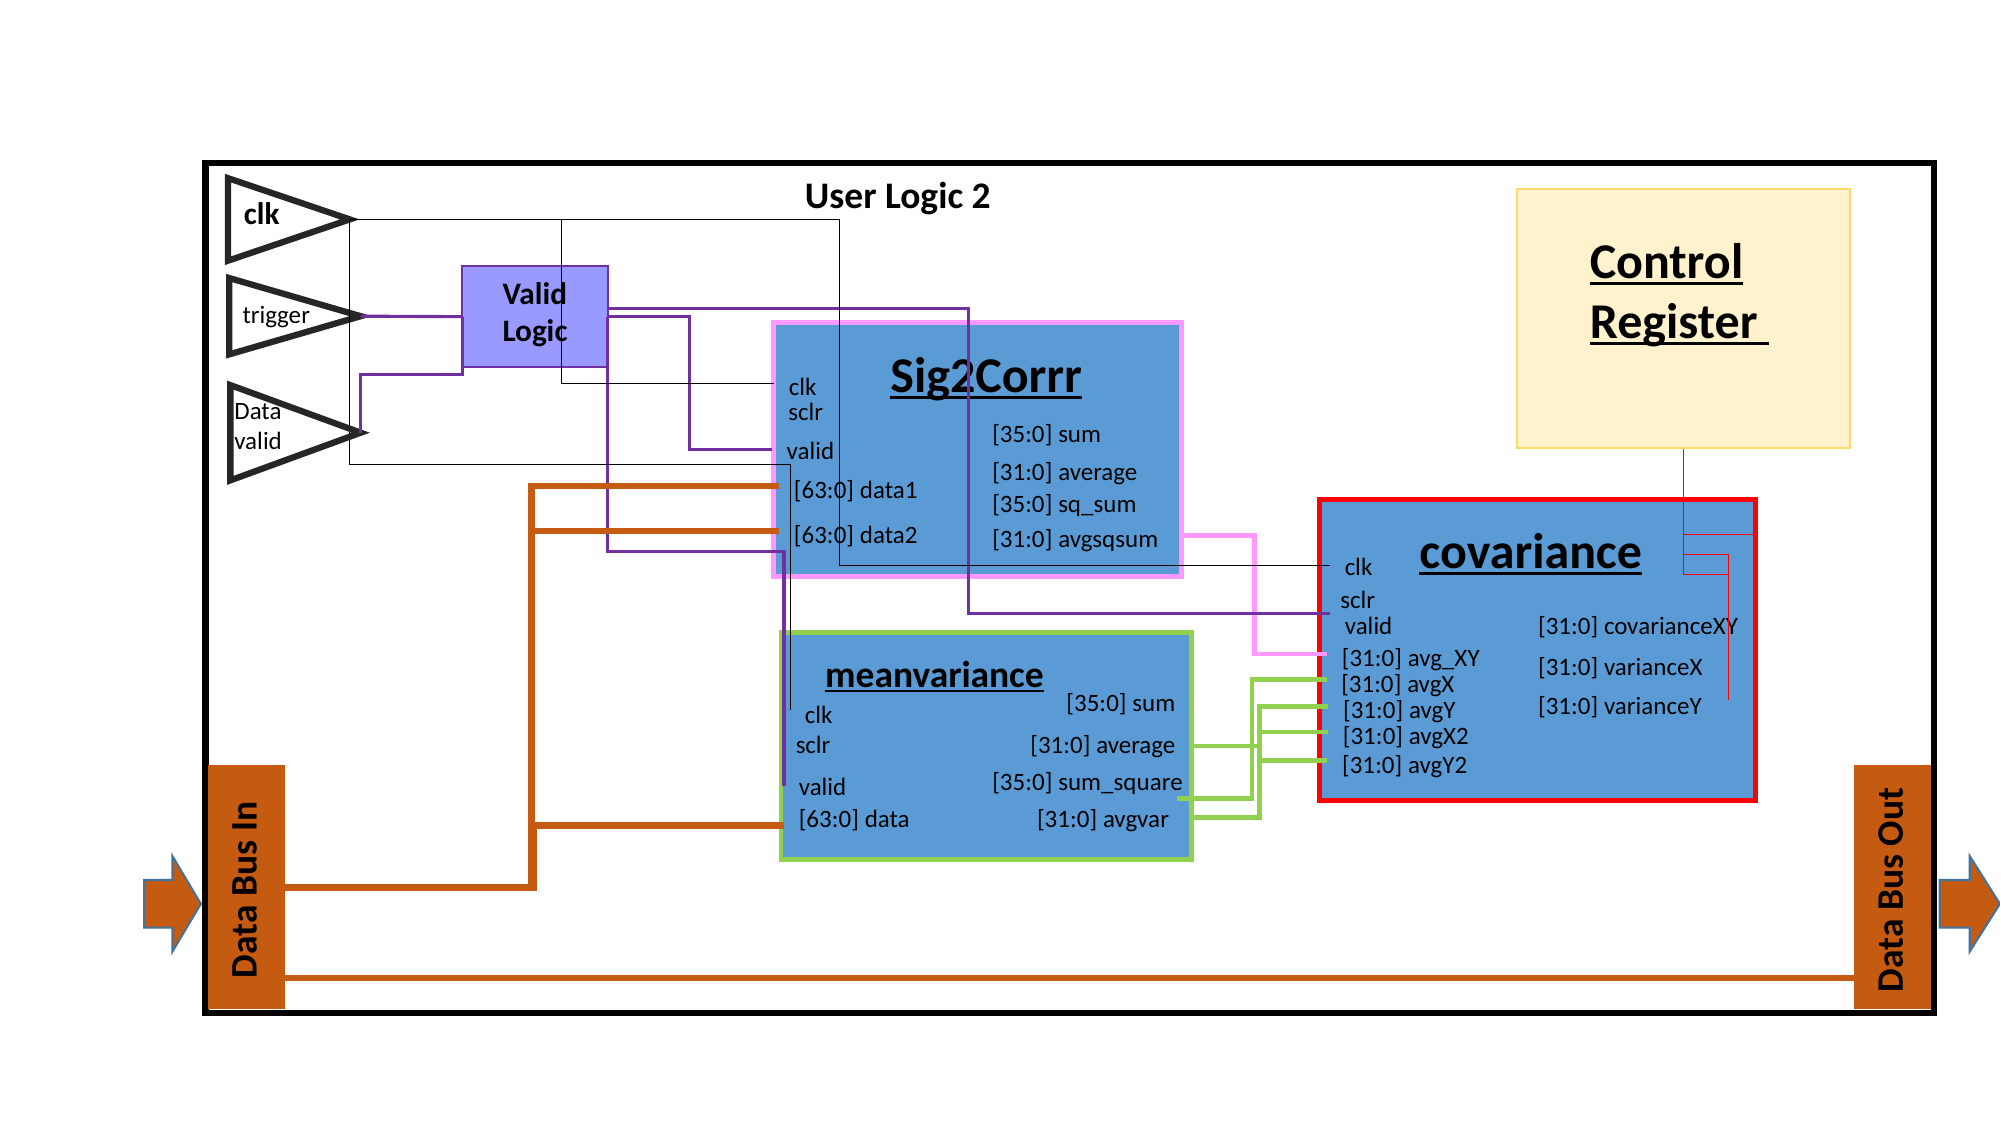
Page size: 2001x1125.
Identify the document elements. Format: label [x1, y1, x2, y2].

text_box [144, 163, 2000, 1014]
